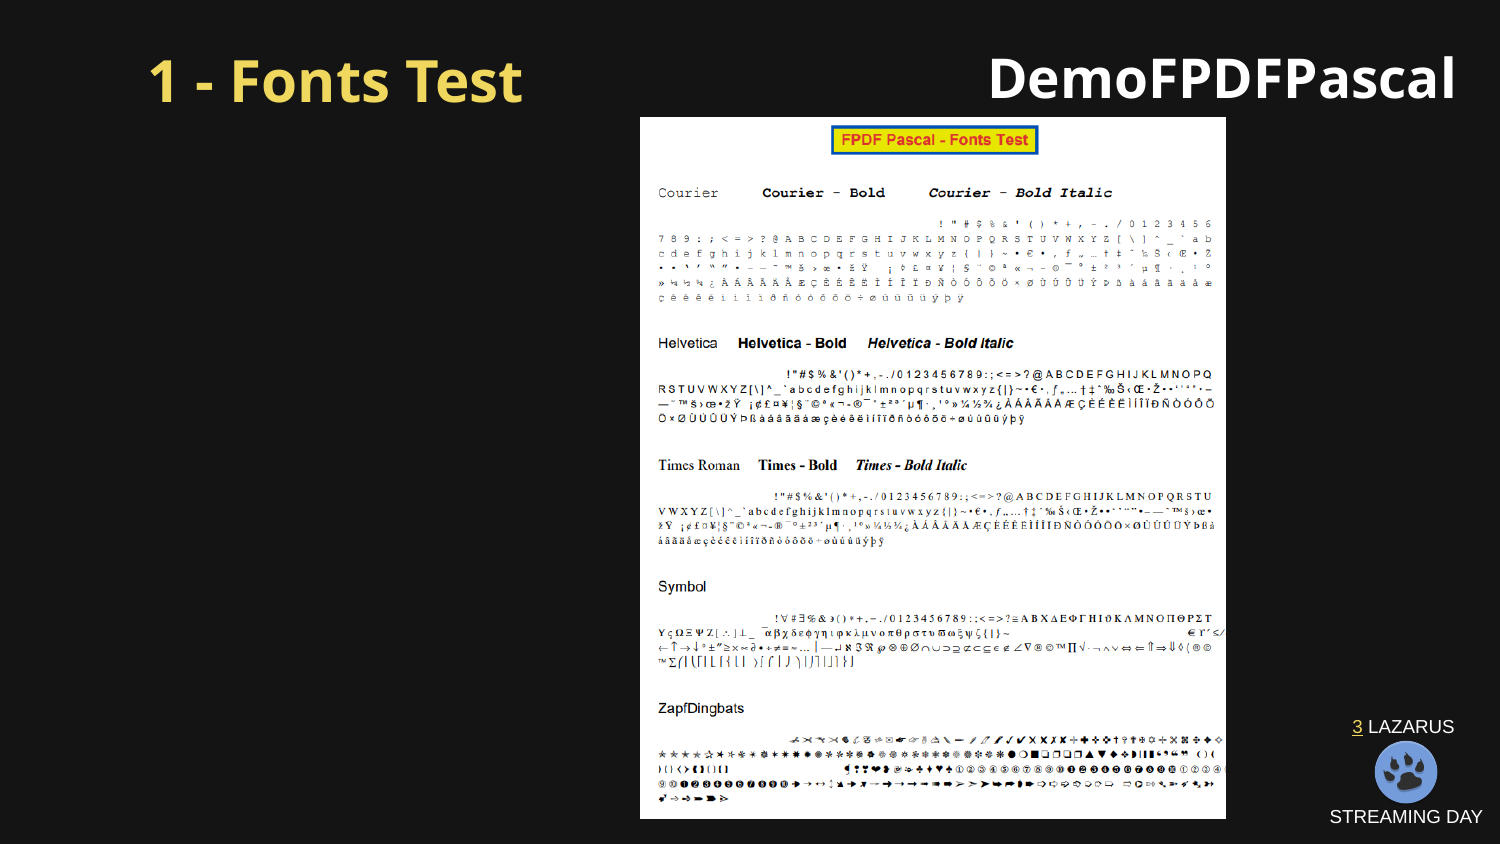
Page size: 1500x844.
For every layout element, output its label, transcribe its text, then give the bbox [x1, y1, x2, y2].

subtitle 1 - Fonts Test [132, 28, 544, 132]
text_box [1312, 699, 1500, 844]
title DemoFPDFPascal [904, 28, 1473, 132]
picture [640, 116, 1226, 819]
